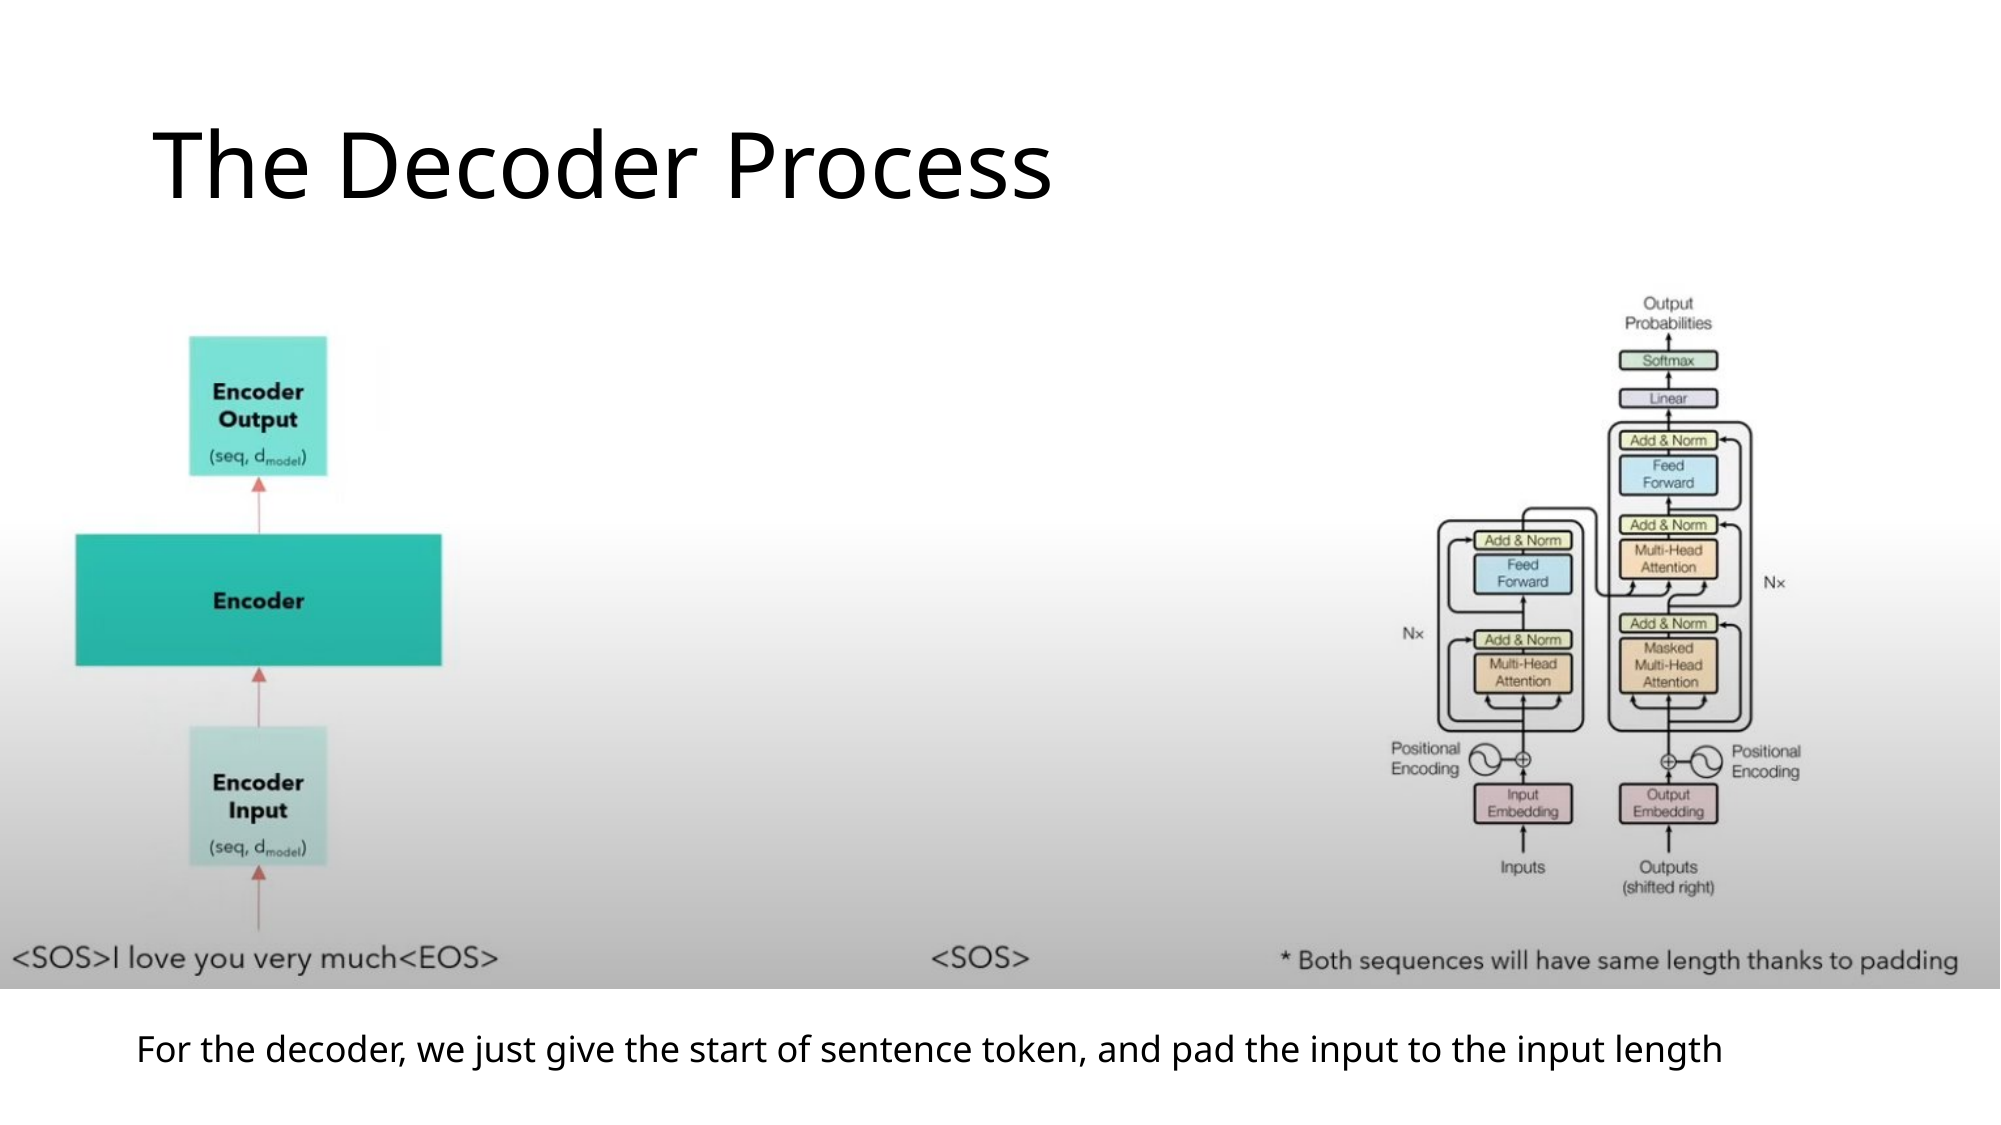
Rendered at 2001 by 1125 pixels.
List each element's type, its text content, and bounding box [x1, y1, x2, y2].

picture [0, 241, 2000, 989]
title The Decoder Process [137, 59, 1863, 241]
list For the decoder, we just give the start of sentence token, and pad the input to the input length [120, 1023, 1846, 1078]
